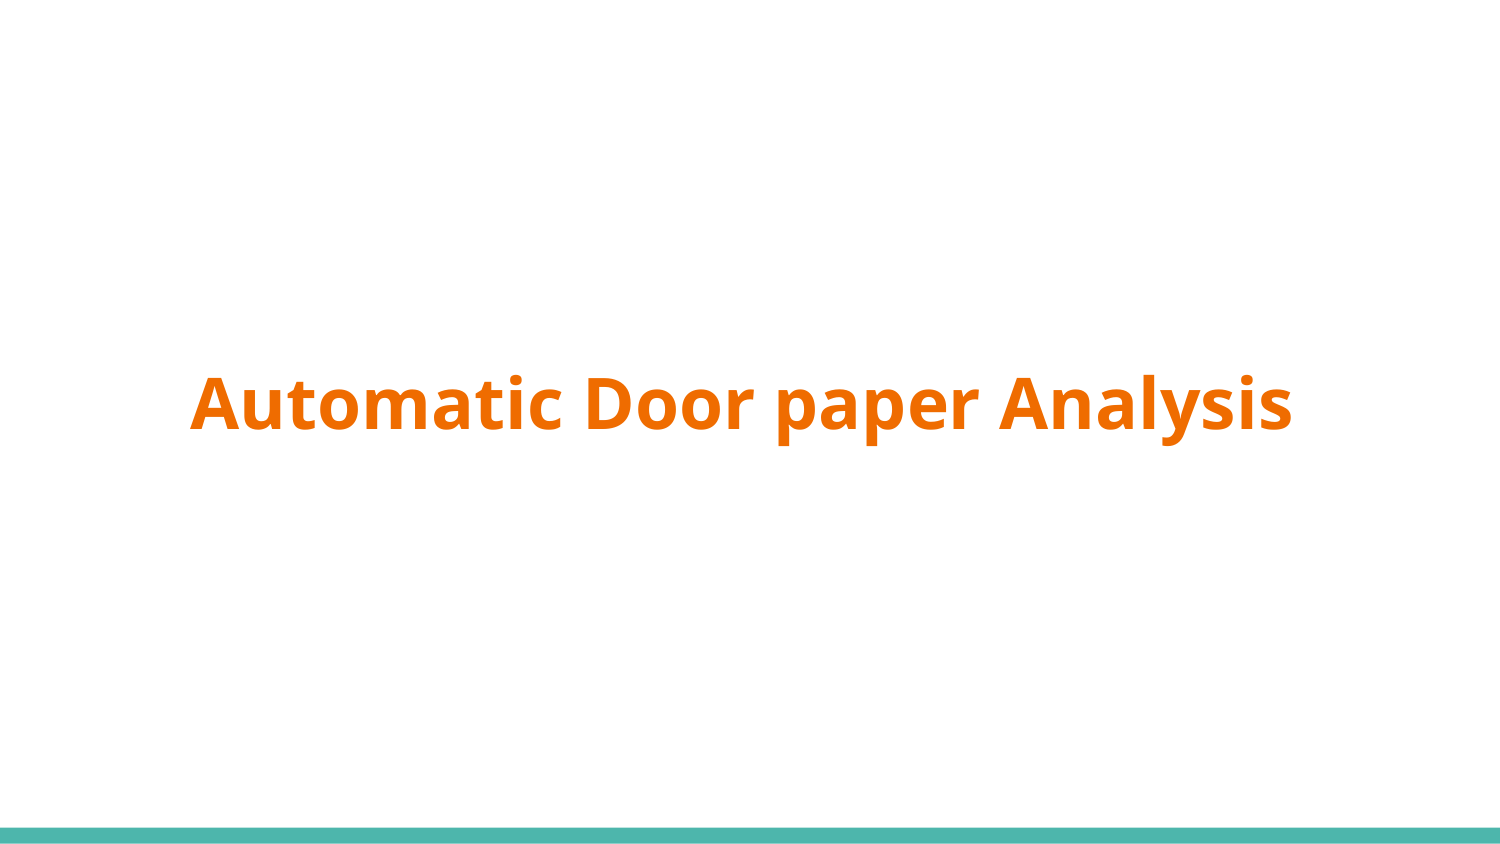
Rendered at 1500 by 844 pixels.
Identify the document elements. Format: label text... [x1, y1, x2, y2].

title Automatic Door paper Analysis [43, 342, 1442, 459]
